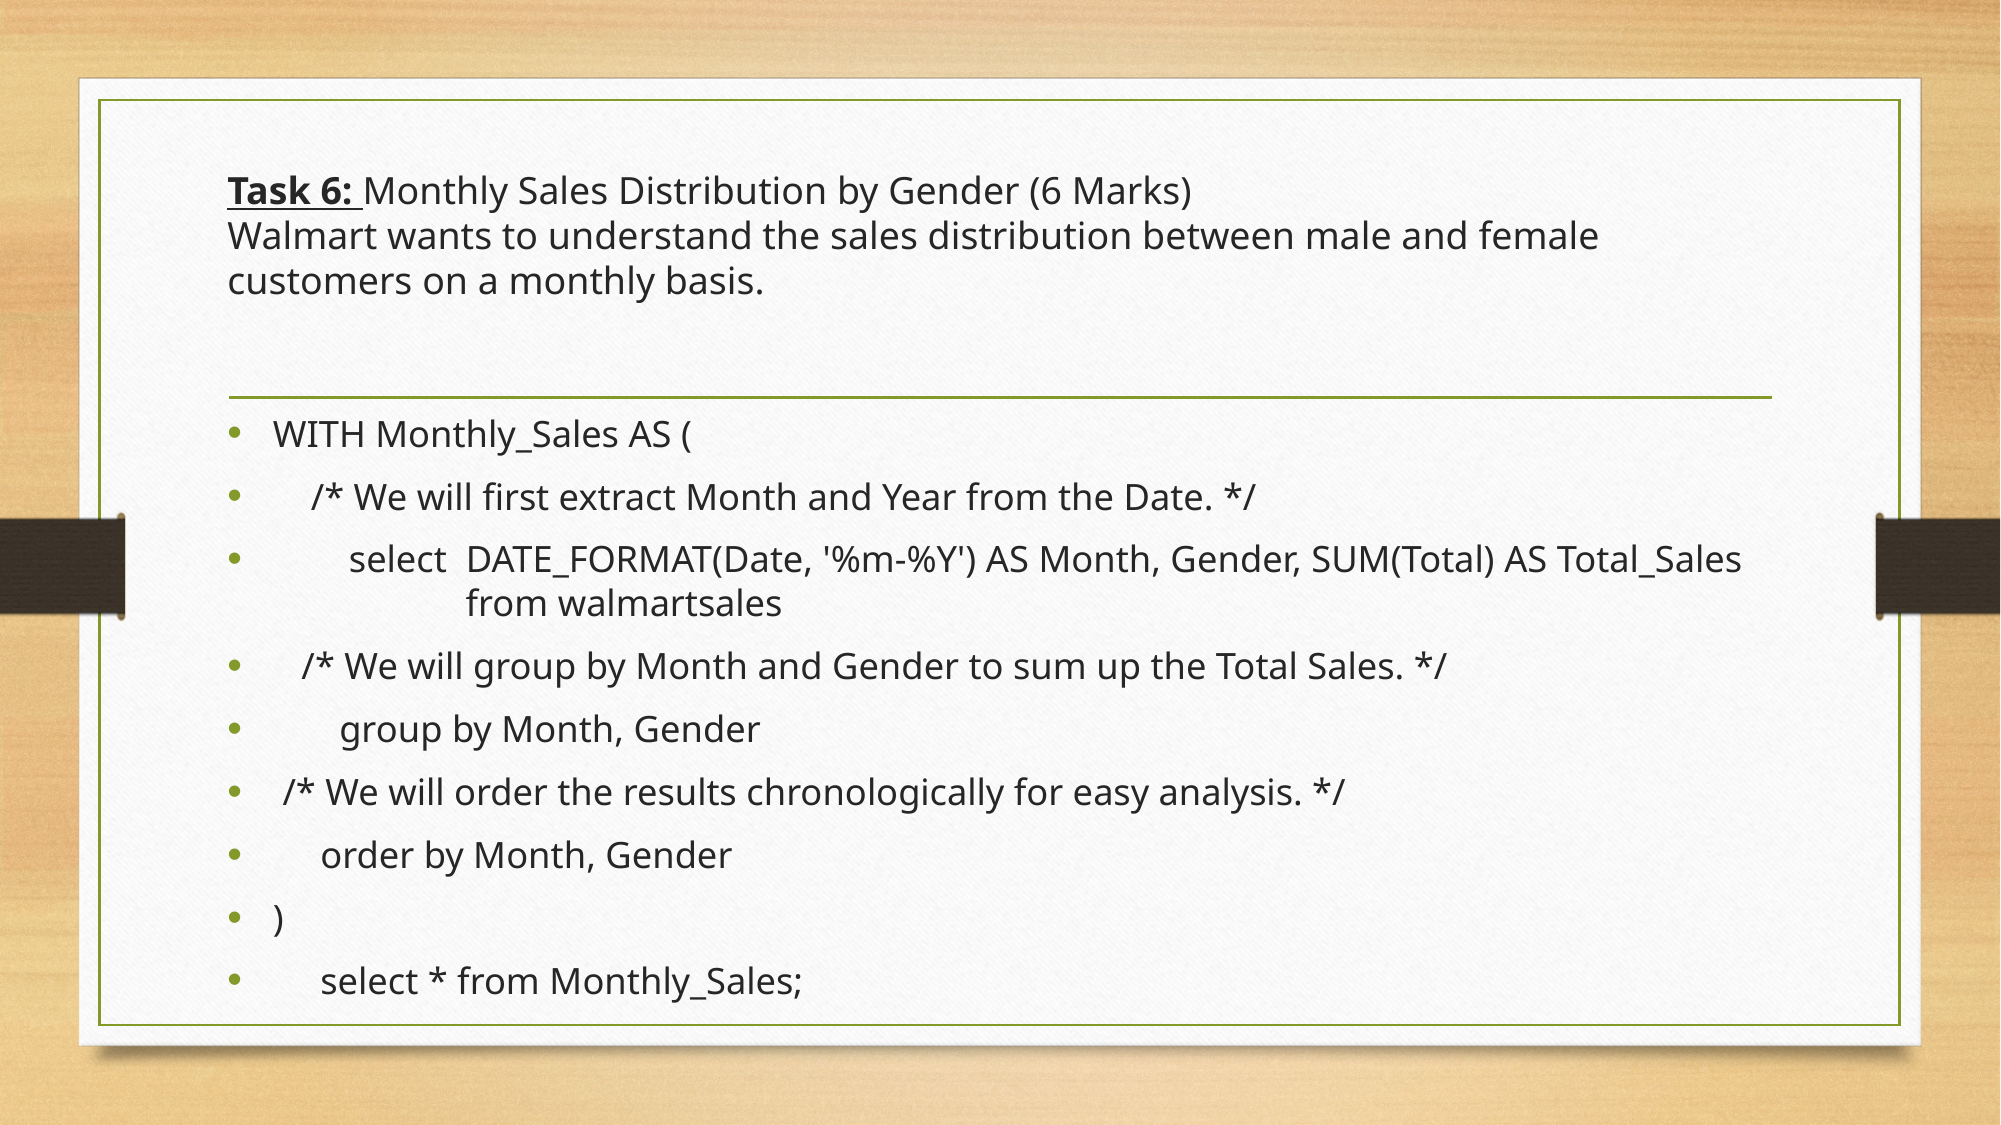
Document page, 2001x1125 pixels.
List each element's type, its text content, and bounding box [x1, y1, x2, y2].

picture [0, 0, 2001, 1125]
title Task 6: Monthly Sales Distribution by Gender (6 Marks) Walmart wants to understand the sales distribution between male and female customers on a monthly basis. [212, 143, 1788, 326]
list WITH Monthly_Sales AS ( /* We will first extract Month and Year from the Date. */ select DATE_FORMAT(Date, '%m-%Y') AS Month, Gender, SUM(Total) AS Total_Sales from walmartsales /* We will group by Month and Gender to sum up the Total Sales. */ group by Month, Gender /* We will order the results chronologically for easy analysis. */ order by Month, Gender ) select * from Monthly_Sales; [212, 403, 1788, 1015]
